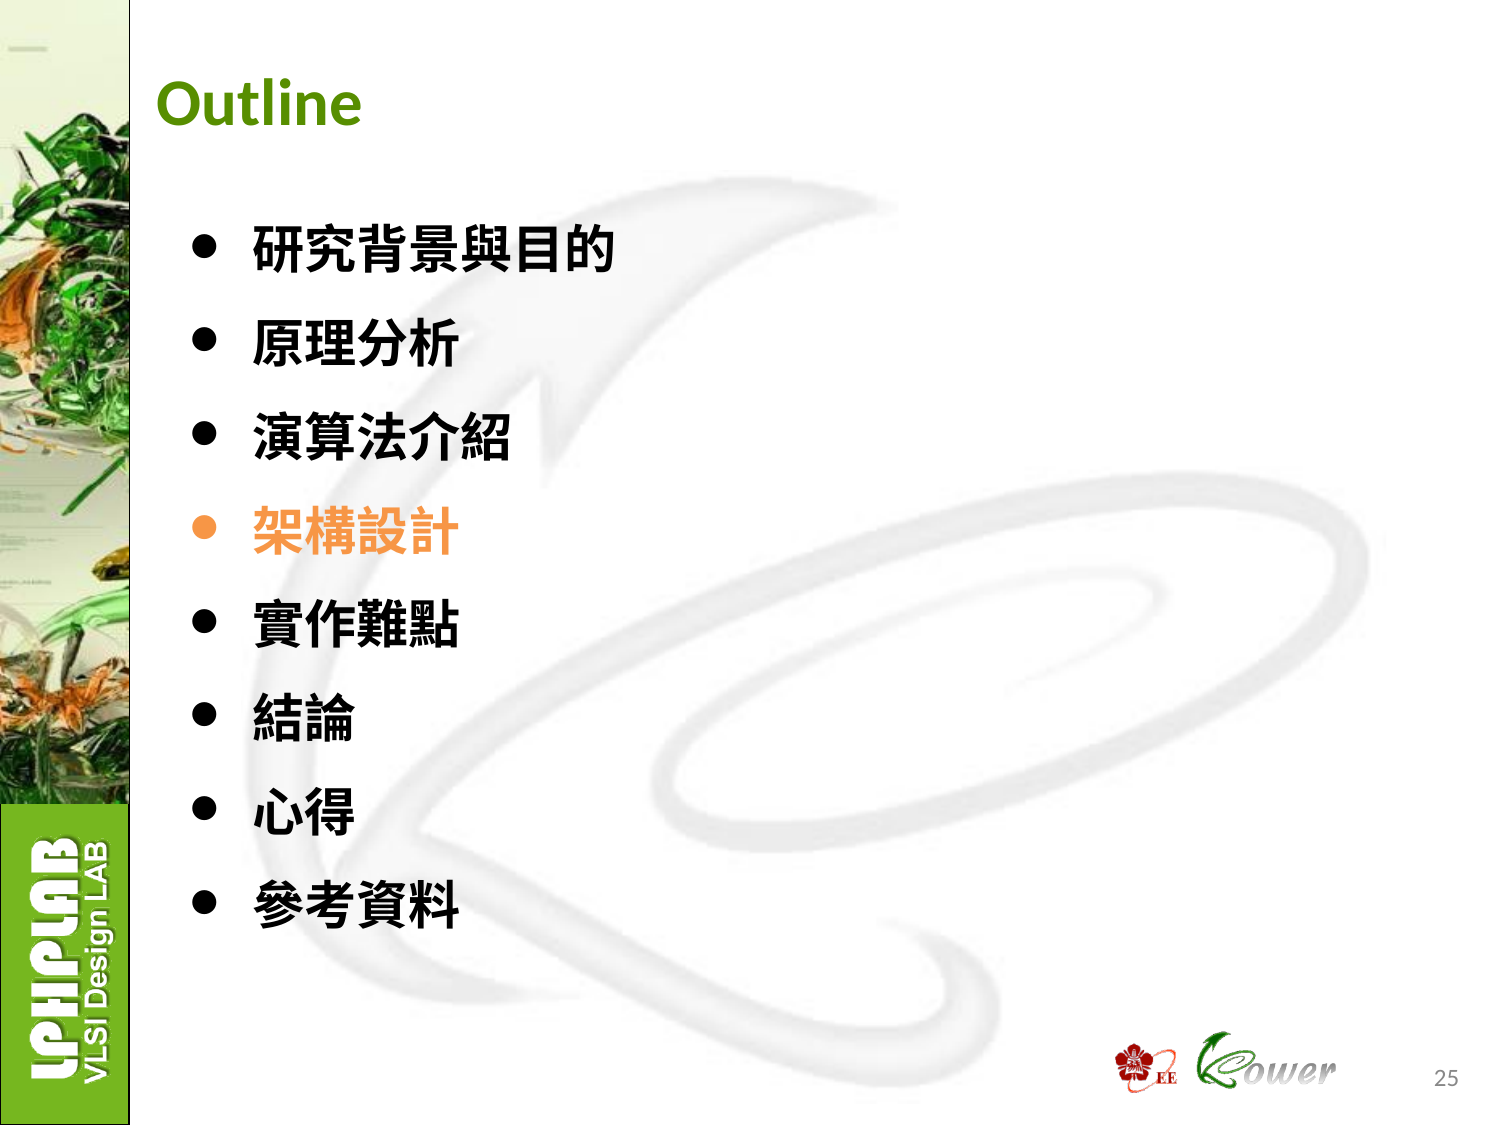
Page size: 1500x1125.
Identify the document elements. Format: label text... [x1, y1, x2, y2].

title Outline [154, 56, 926, 247]
slide_number 25 [1427, 1060, 1468, 1090]
text_box 研究背景與目的 原理分析 演算法介紹 架構設計 實作難點 結論 心得 參考資料 [177, 169, 1295, 936]
picture [23, 834, 118, 1090]
picture [0, 0, 129, 804]
picture [241, 170, 1387, 1104]
